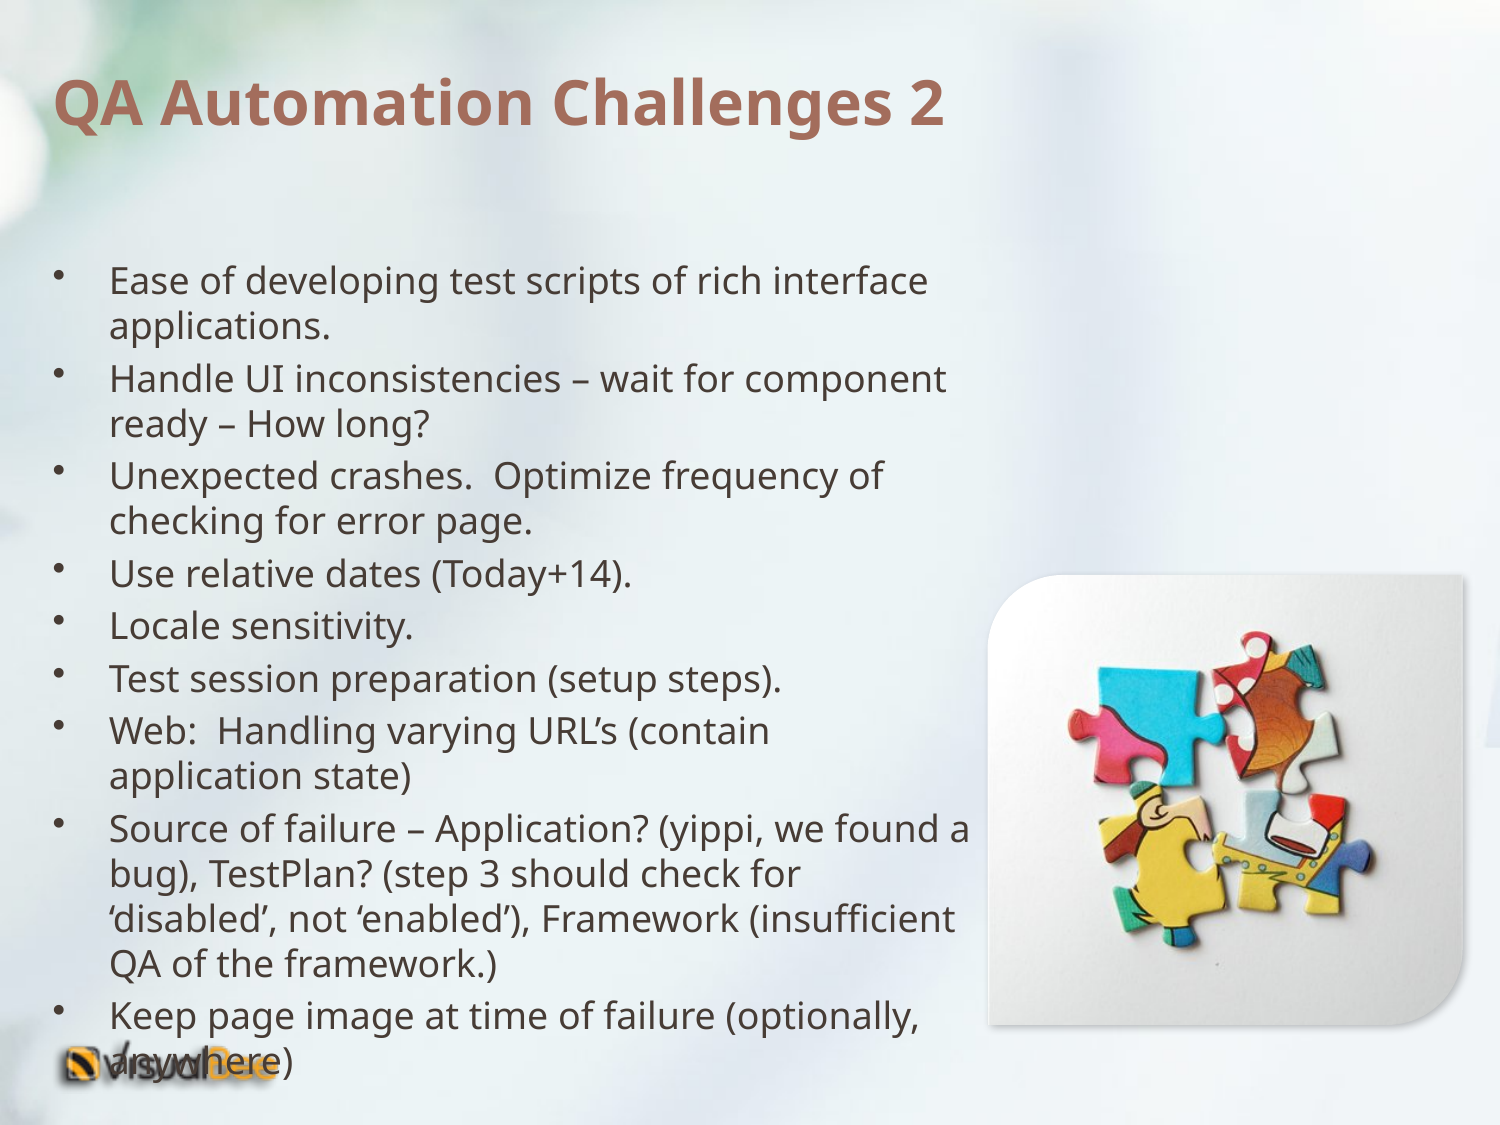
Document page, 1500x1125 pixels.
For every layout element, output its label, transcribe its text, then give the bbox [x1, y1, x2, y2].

title QA Automation Challenges 2 [37, 24, 1463, 175]
picture [0, 0, 1500, 1125]
list Ease of developing test scripts of rich interface applications. Handle UI inconsistencies – wait for component ready – How long? Unexpected crashes. Optimize frequency of checking for error page. Use relative dates (Today+14). Locale sensitivity. Test session preparation (setup steps). Web: Handling varying URL’s (contain application state) Source of failure – Application? (yippi, we found a bug), TestPlan? (step 3 should check for ‘disabled’, not ‘enabled’), Framework (insufficient QA of the framework.) Keep page image at time of failure (optionally, anywhere) [37, 249, 988, 975]
